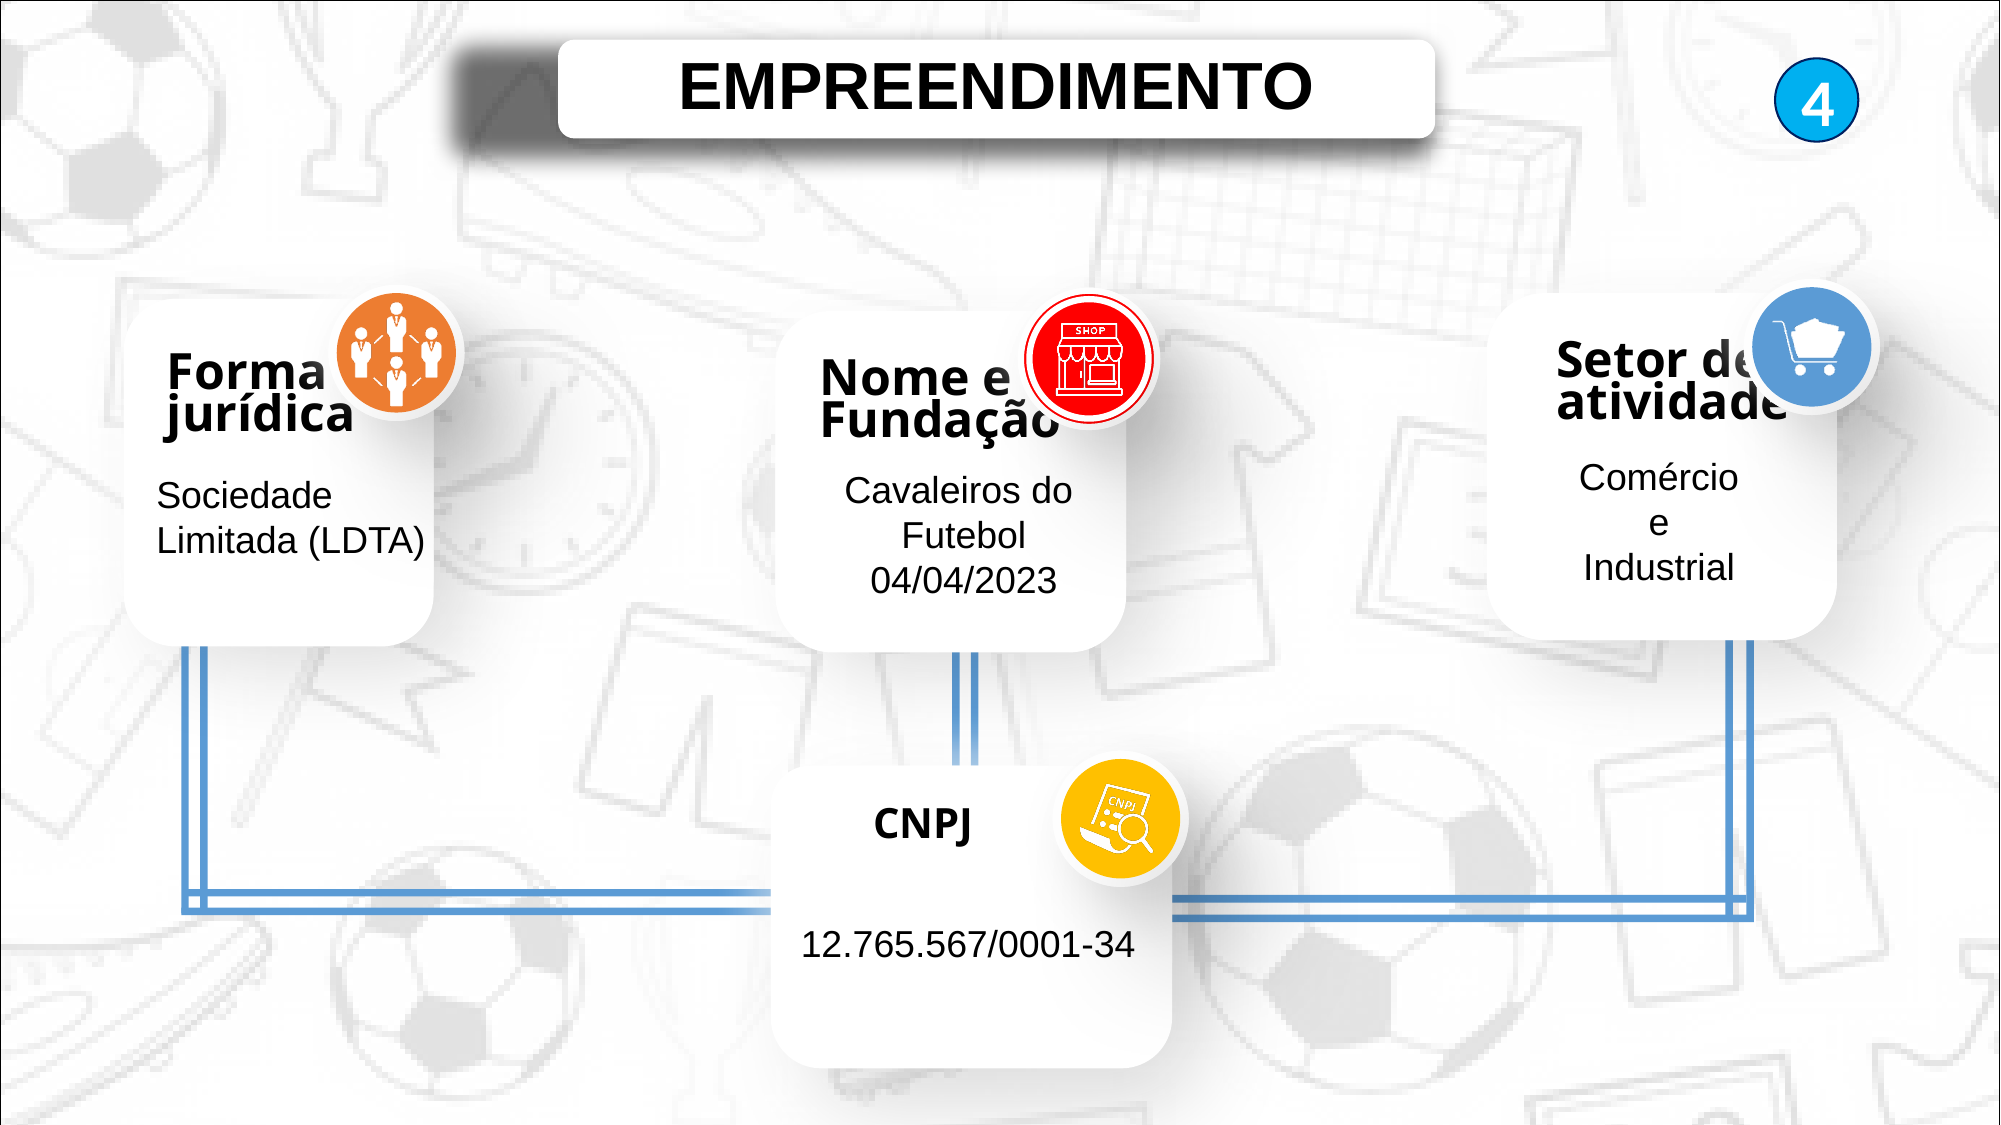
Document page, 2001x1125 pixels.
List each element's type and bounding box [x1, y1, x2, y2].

text_box [770, 765, 1173, 1069]
text_box [804, 356, 1132, 610]
text_box [1516, 338, 1812, 597]
text_box [775, 311, 1127, 653]
text_box [1052, 750, 1189, 887]
text_box [1020, 290, 1158, 427]
picture [0, 0, 2000, 1125]
text_box [123, 298, 434, 647]
text_box [328, 284, 465, 421]
text_box [1743, 278, 1880, 416]
text_box [785, 797, 1154, 974]
text_box [141, 350, 484, 570]
text_box [1486, 293, 1837, 641]
